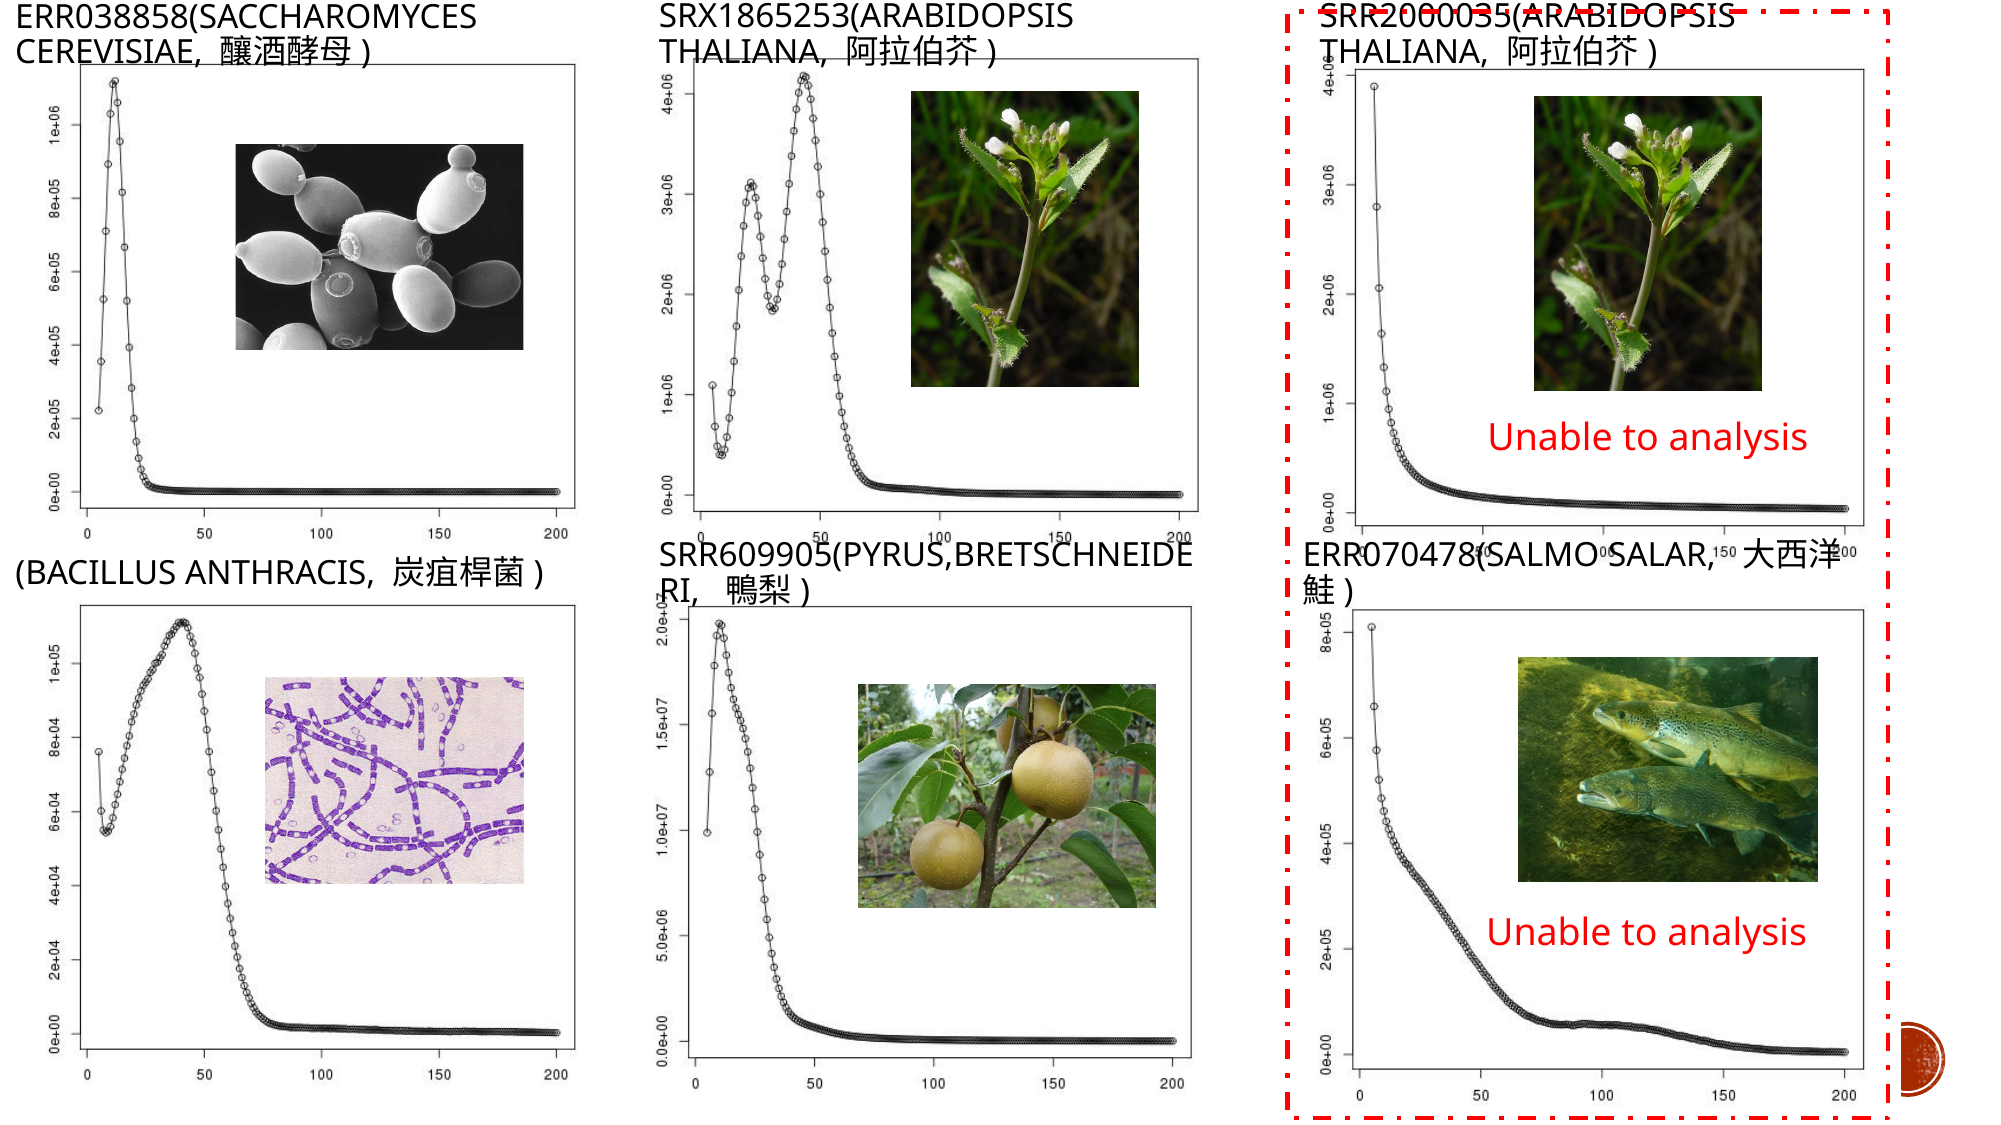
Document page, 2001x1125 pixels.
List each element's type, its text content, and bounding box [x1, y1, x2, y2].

picture [1313, 47, 1901, 581]
text_box ERR038858(Saccharomyces cerevisiae, 釀酒酵母) [0, 0, 650, 92]
picture [1313, 599, 1901, 1118]
title SRX1865253(Arabidopsis thaliana, 阿拉伯芥) [650, 11, 1228, 54]
picture [37, 56, 611, 556]
text_box [1287, 11, 1889, 1119]
picture [37, 599, 611, 1095]
text_box (Bacillus anthracis, 炭疽桿菌) [0, 522, 584, 626]
picture [647, 590, 1228, 1104]
text_box SRR609905(Pyrus,bretschneideri, 鴨梨) [643, 522, 1228, 626]
picture [647, 54, 1235, 556]
